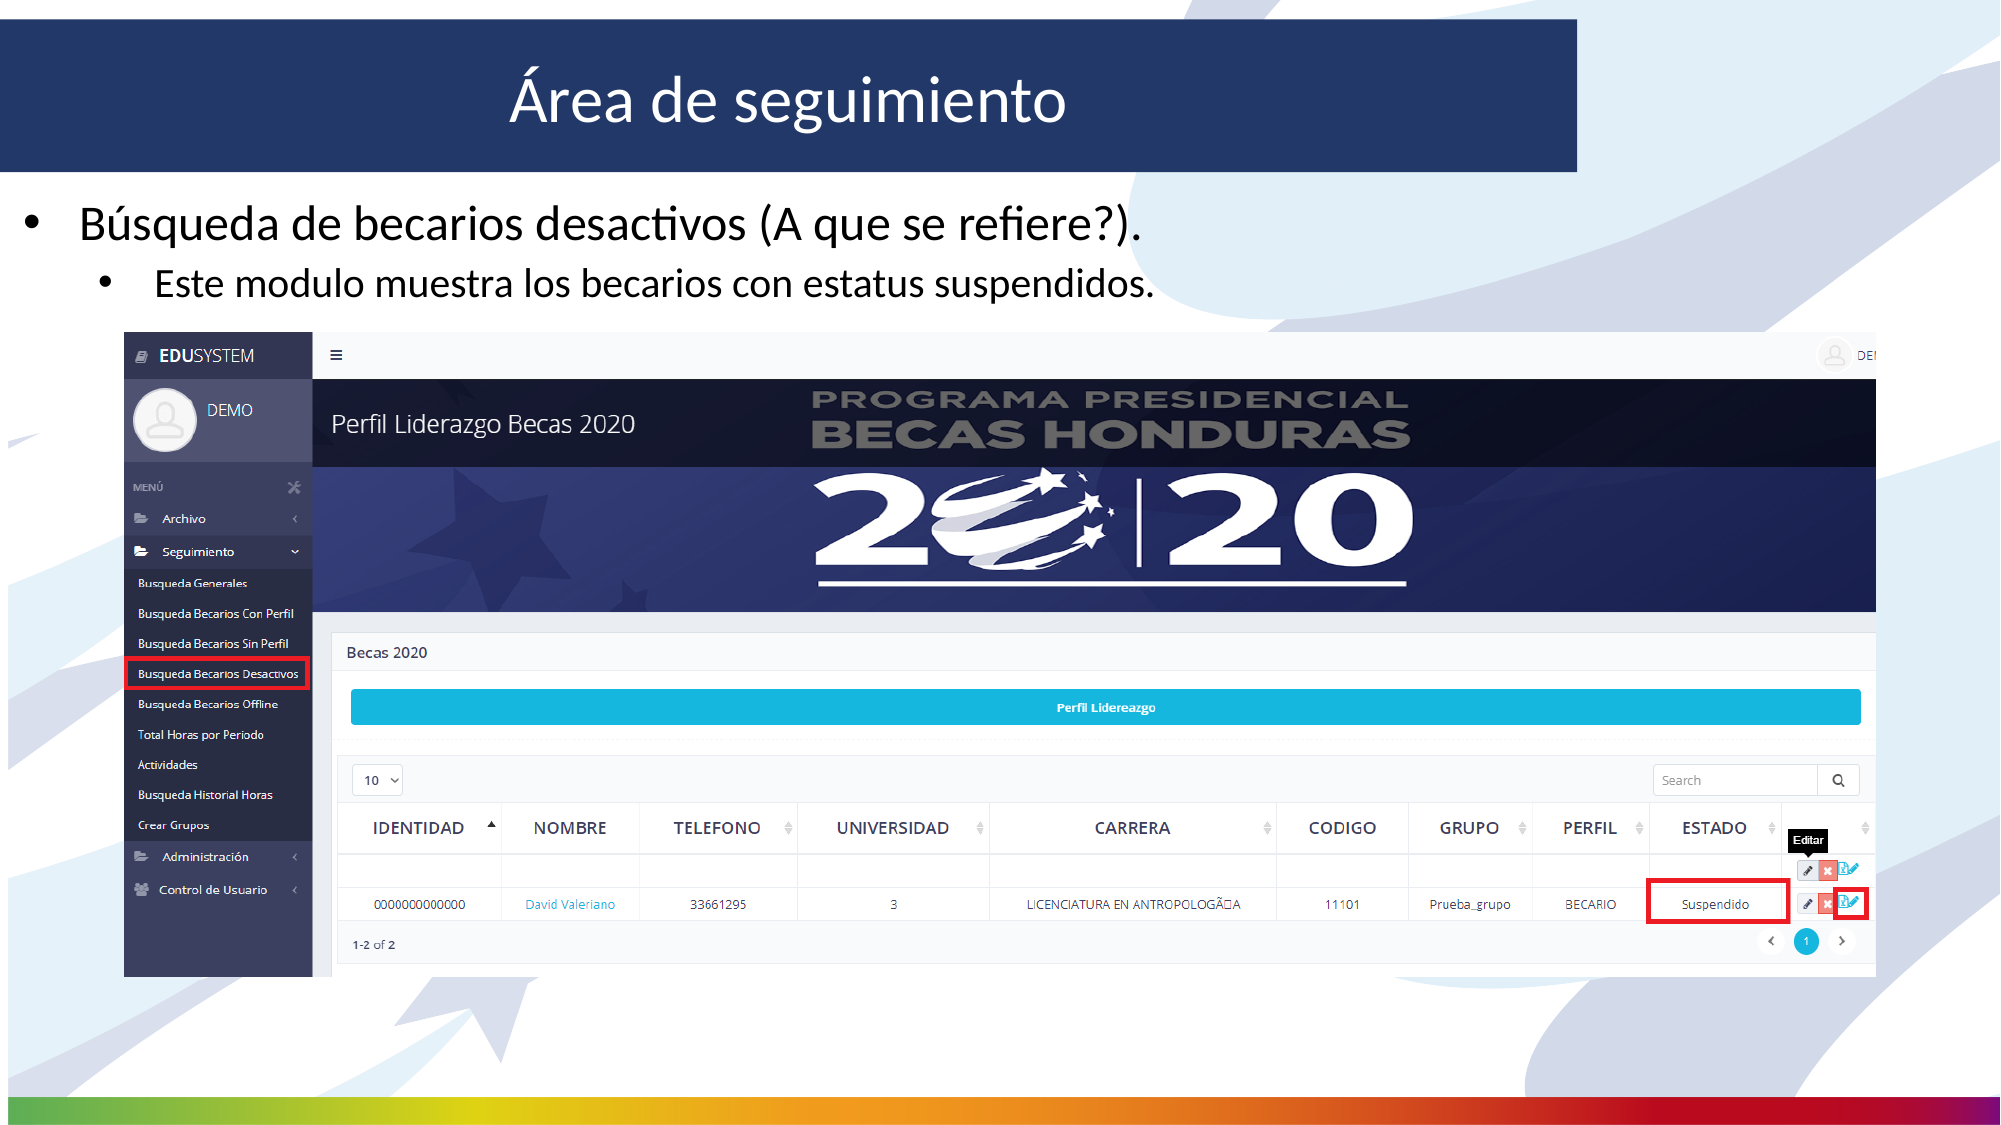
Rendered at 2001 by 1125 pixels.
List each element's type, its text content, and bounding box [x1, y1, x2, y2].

picture [8, 0, 2000, 1125]
text_box Área de seguimiento [0, 19, 8, 173]
